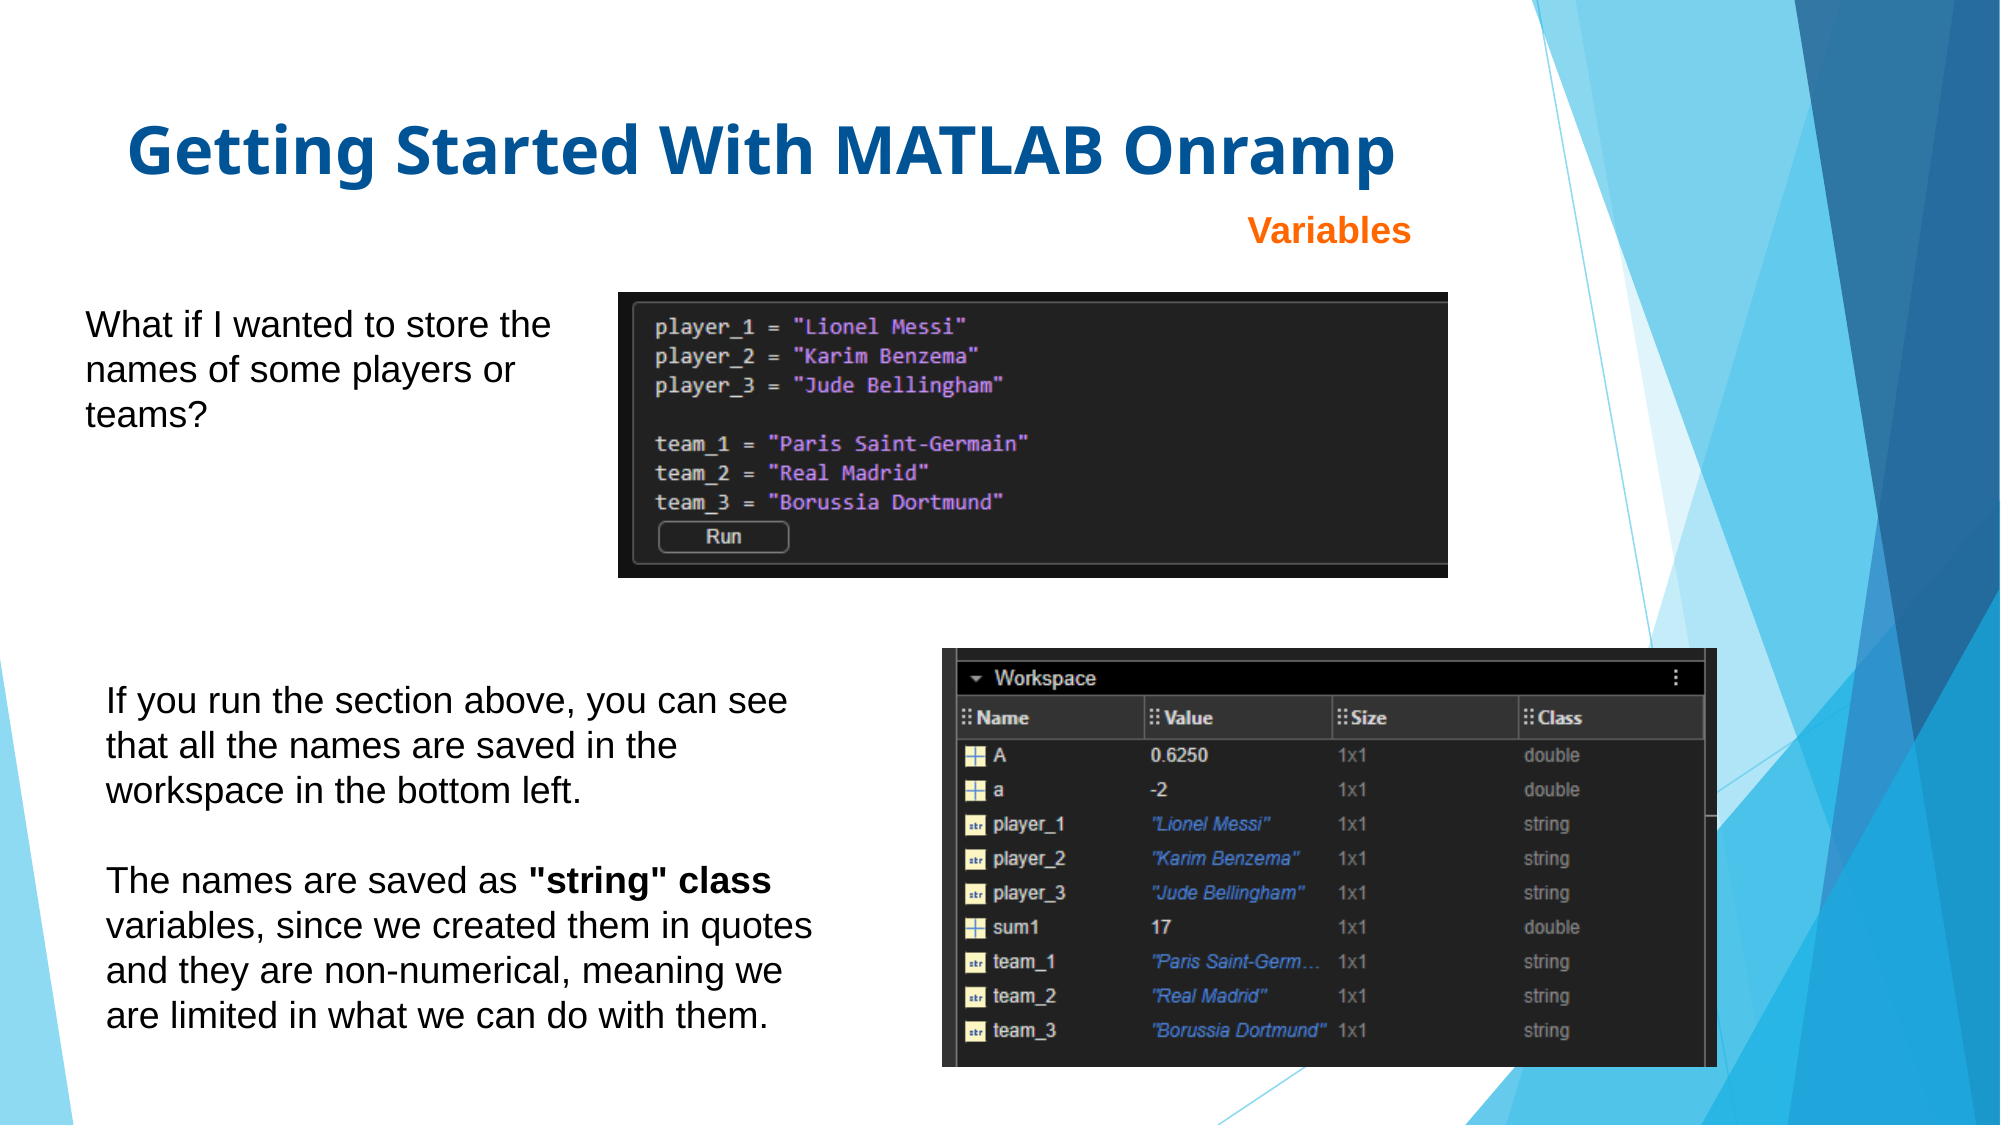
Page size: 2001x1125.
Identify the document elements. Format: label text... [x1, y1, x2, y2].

list Variables [1054, 198, 1605, 270]
title Getting Started With MATLAB Onramp [111, 99, 1552, 317]
picture [618, 292, 1448, 578]
text_box What if I wanted to store the names of some players or teams? [70, 292, 579, 443]
text_box If you run the section above, you can see that all the names are saved in the workspace in the bottom left. The names are saved as "string" class variables, since we created them in quotes and they are non-numerical, meaning we are limited in what we can do with them. [90, 668, 832, 1044]
picture [942, 647, 1717, 1068]
